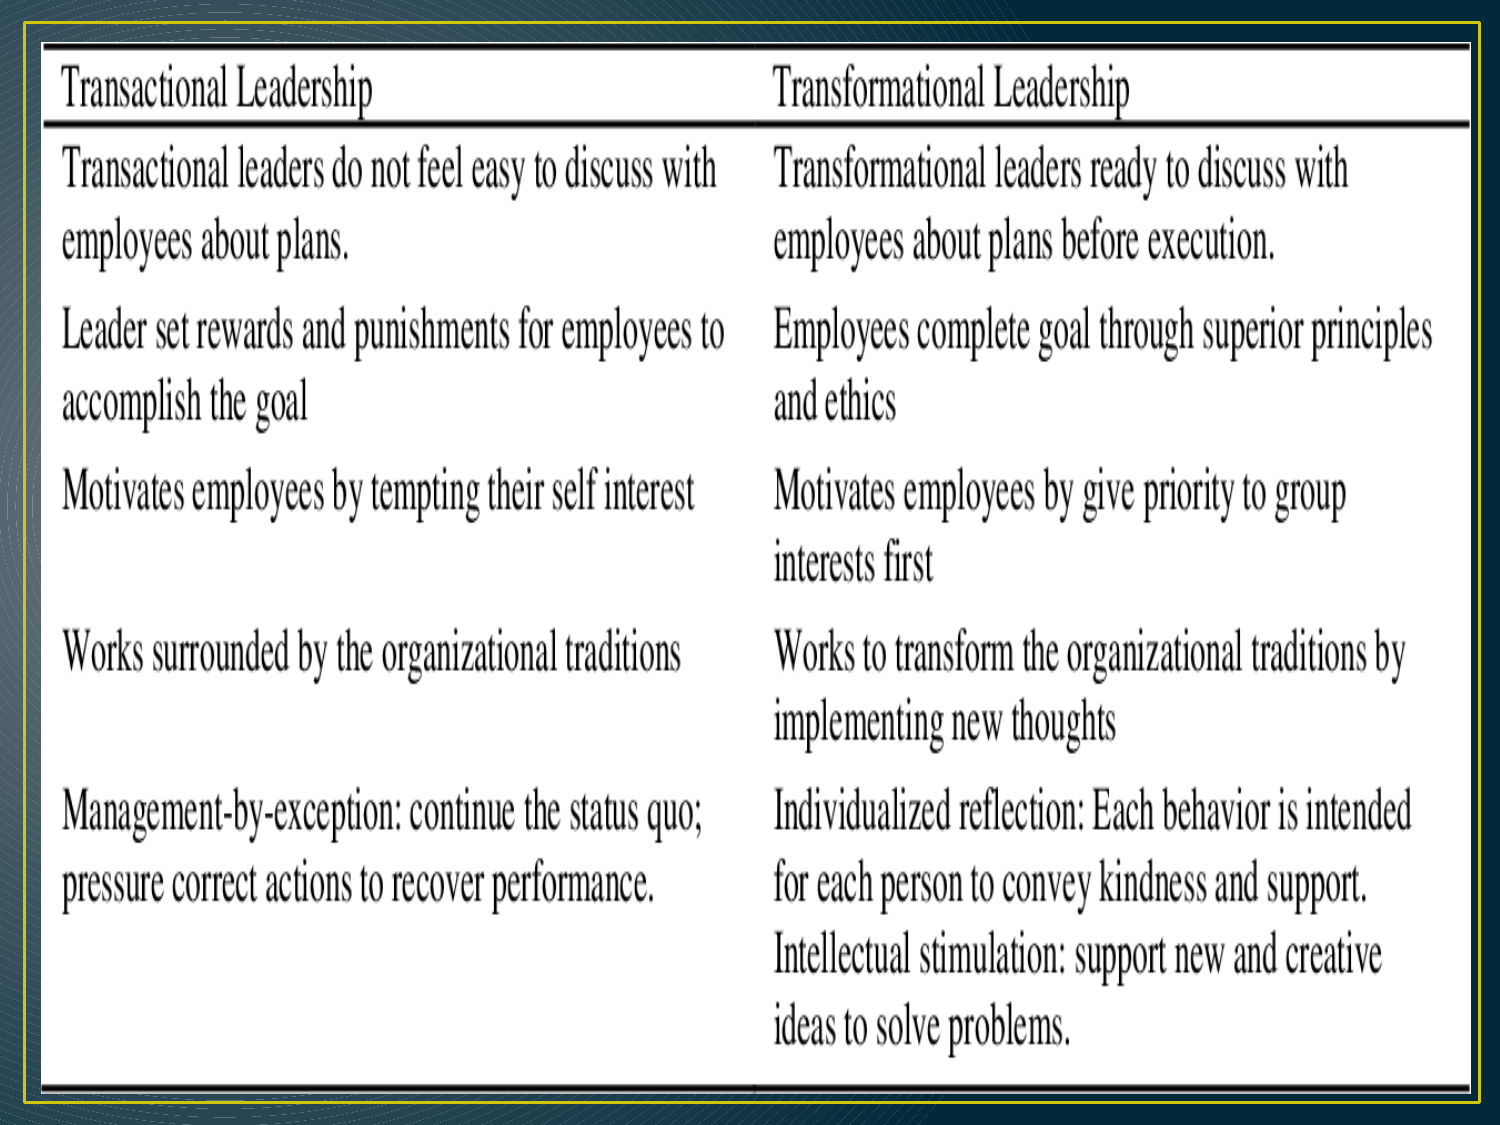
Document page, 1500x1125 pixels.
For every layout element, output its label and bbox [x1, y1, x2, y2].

picture [41, 36, 1470, 1095]
picture [890, 1104, 901, 1108]
